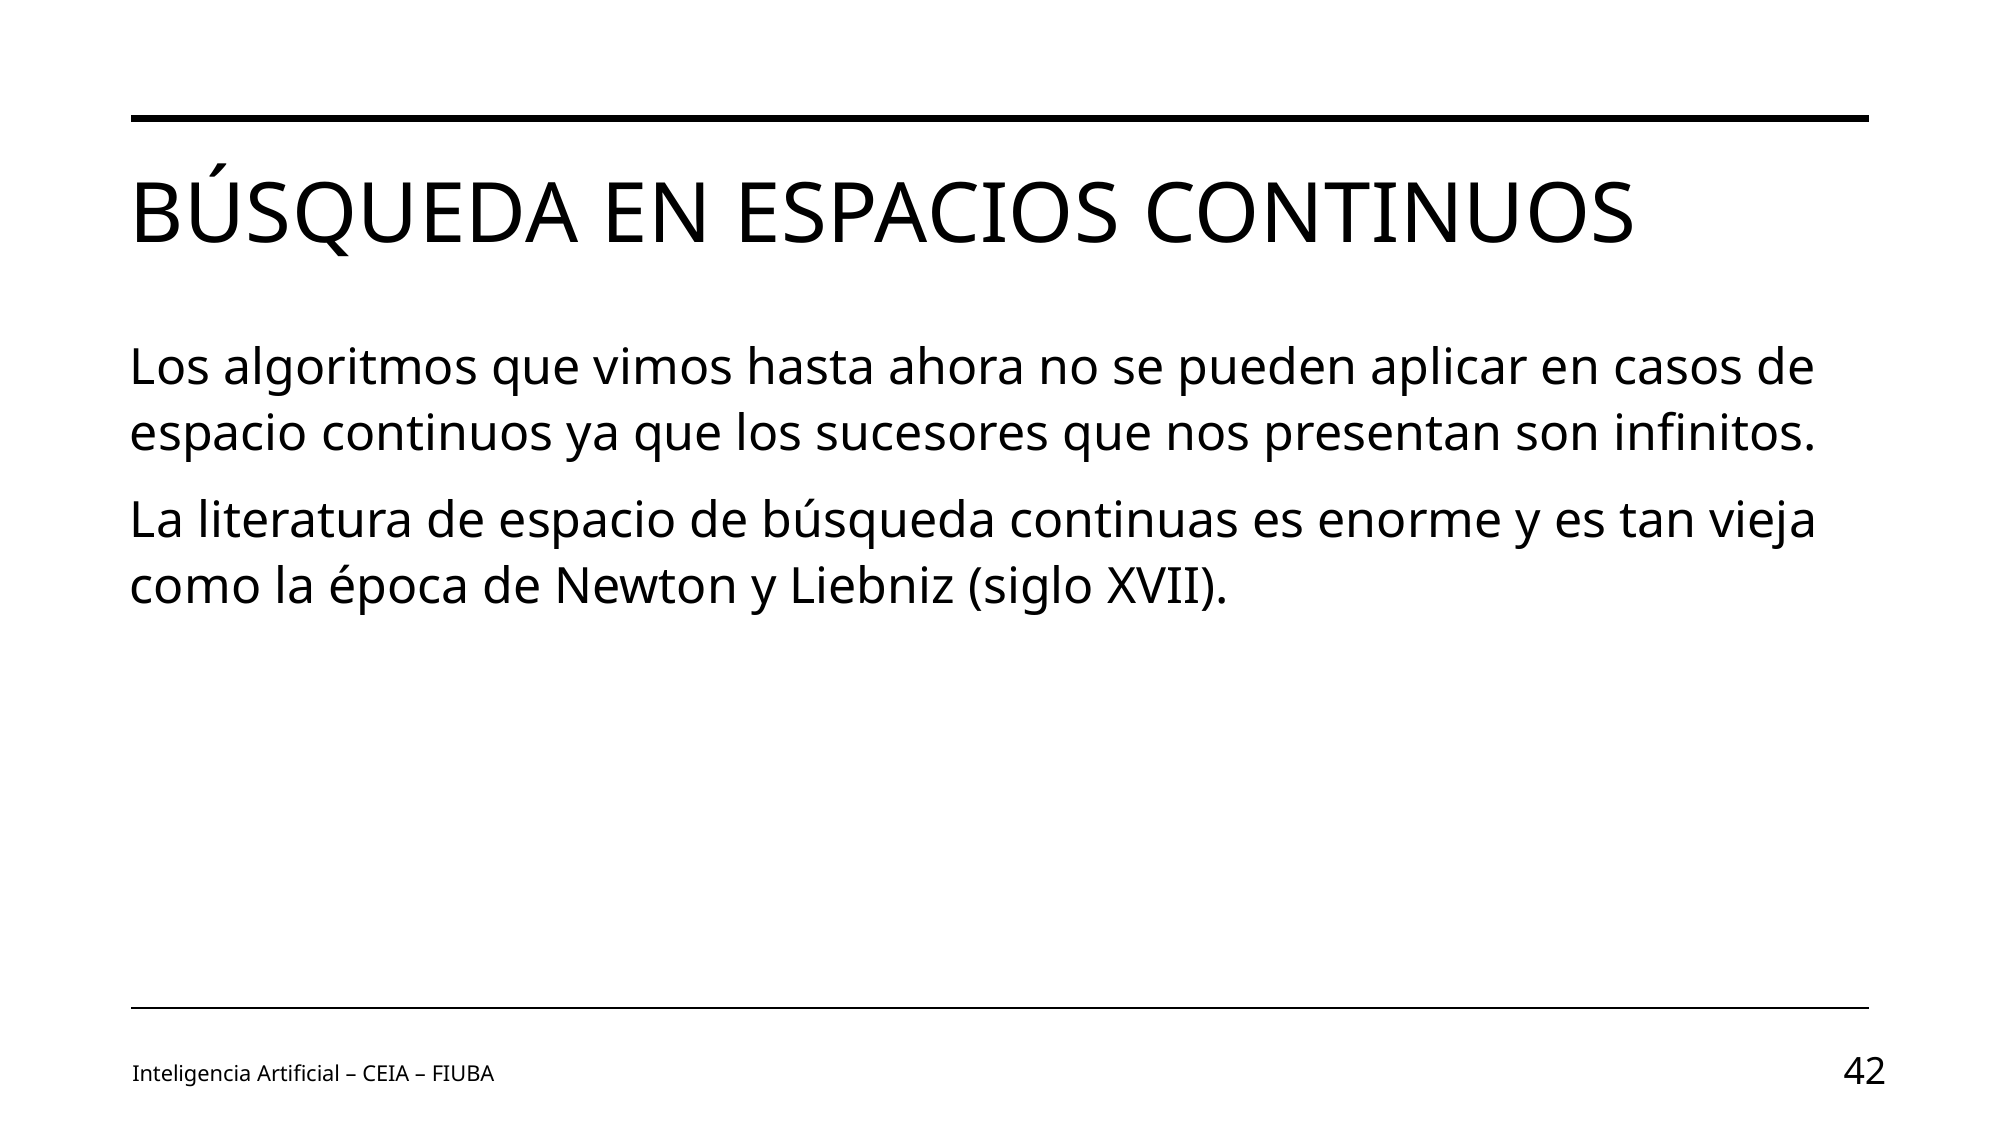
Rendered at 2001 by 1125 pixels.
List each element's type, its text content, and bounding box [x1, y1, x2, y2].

title Búsqueda en espacios continuos [114, 151, 1869, 321]
footer Inteligencia Artificial – CEIA – FIUBA [117, 1042, 862, 1103]
slide_number 42 [1791, 1042, 1902, 1103]
list Los algoritmos que vimos hasta ahora no se pueden aplicar en casos de espacio continuos ya que los sucesores que nos presentan son infinitos. La literatura de espacio de búsqueda continuas es enorme y es tan vieja como la época de Newton y Liebniz (siglo XVII). [114, 321, 1869, 973]
